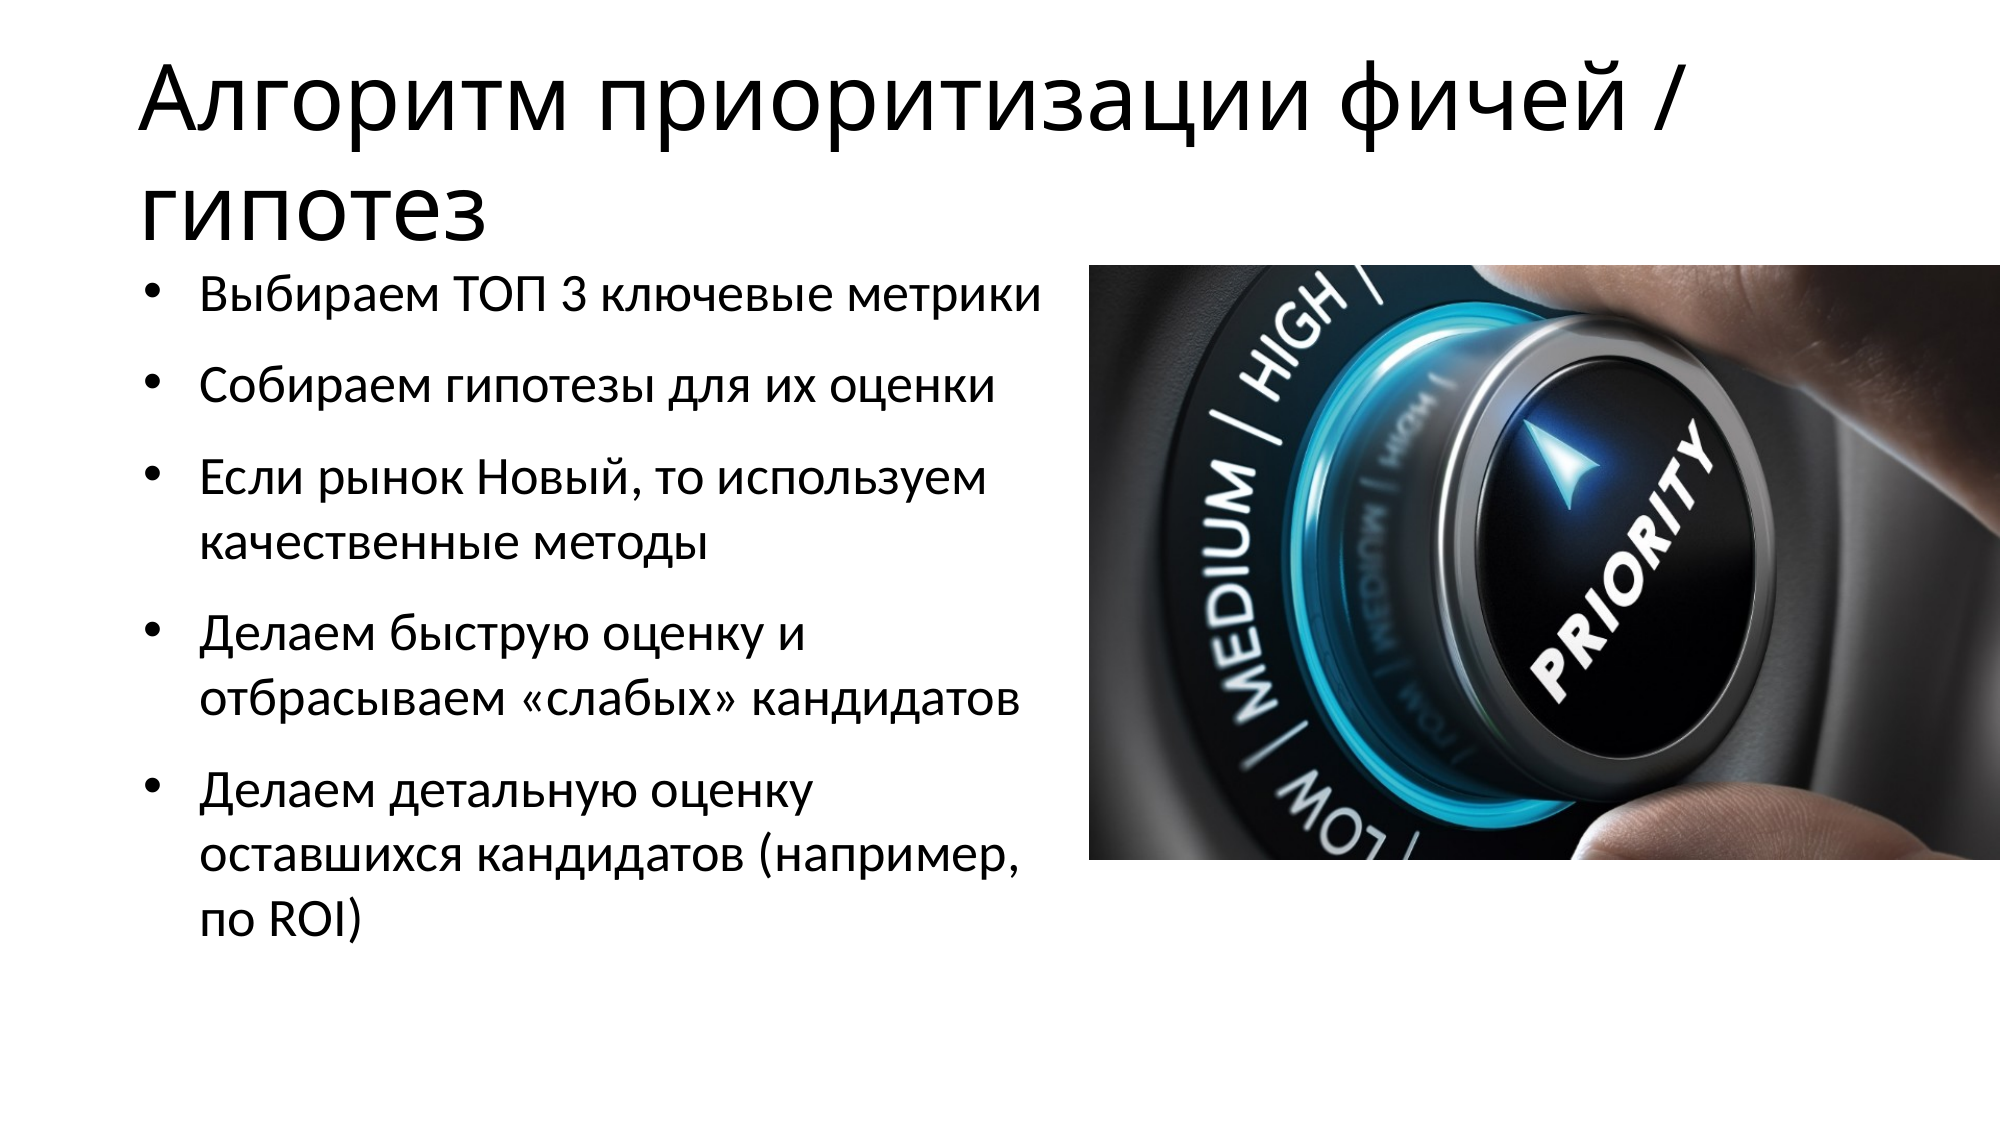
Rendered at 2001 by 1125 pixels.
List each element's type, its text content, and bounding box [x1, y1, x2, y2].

list Выбираем ТОП 3 ключевые метрики Собираем гипотезы для их оценки Если рынок Новый, то используем качественные методы Делаем быструю оценку и отбрасываем «слабых» кандидатов Делаем детальную оценку оставшихся кандидатов (например, по ROI) [127, 249, 1080, 1089]
picture [1089, 265, 2000, 860]
title Алгоритм приоритизации фичей / гипотез [137, 37, 1863, 259]
